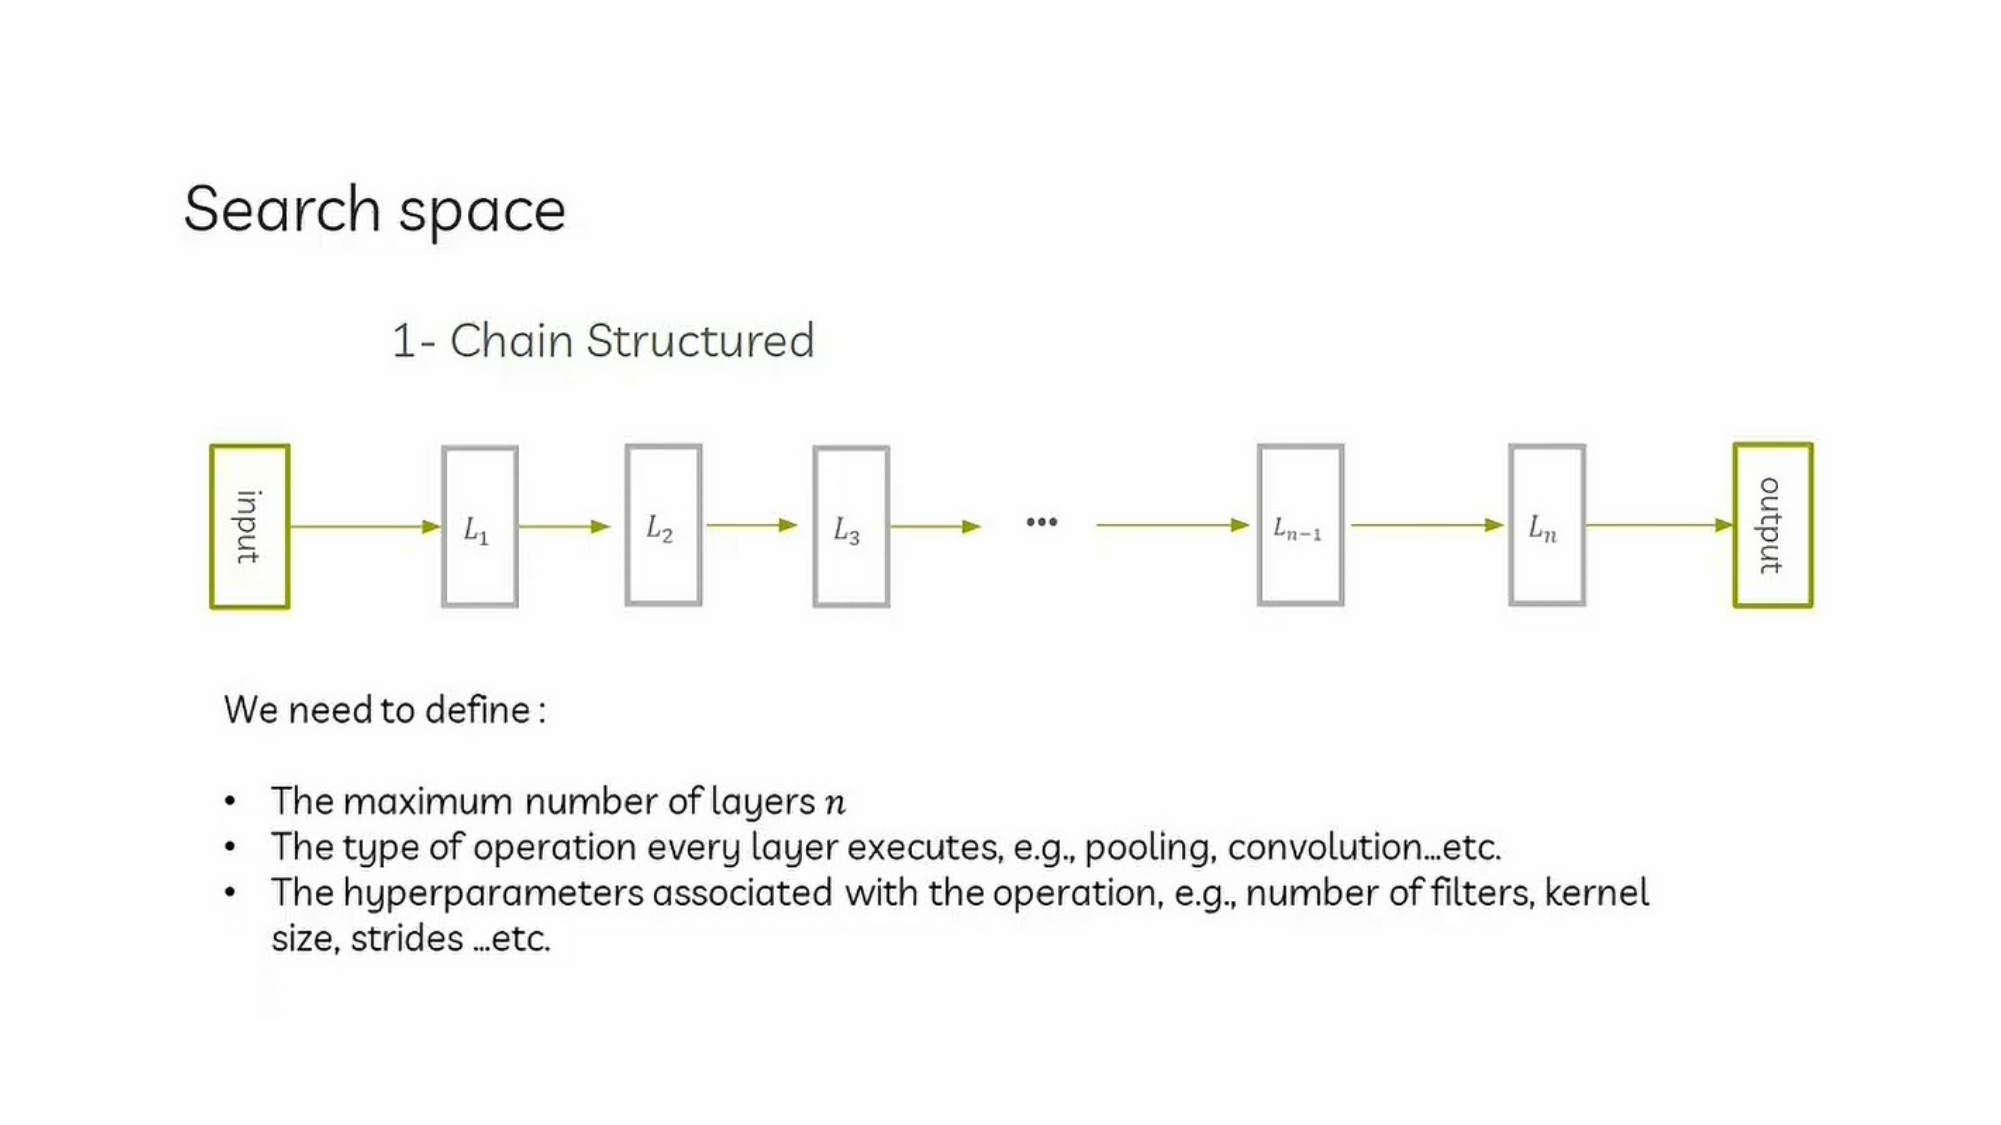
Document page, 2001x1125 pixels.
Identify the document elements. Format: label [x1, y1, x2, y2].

list [129, 105, 1871, 1020]
